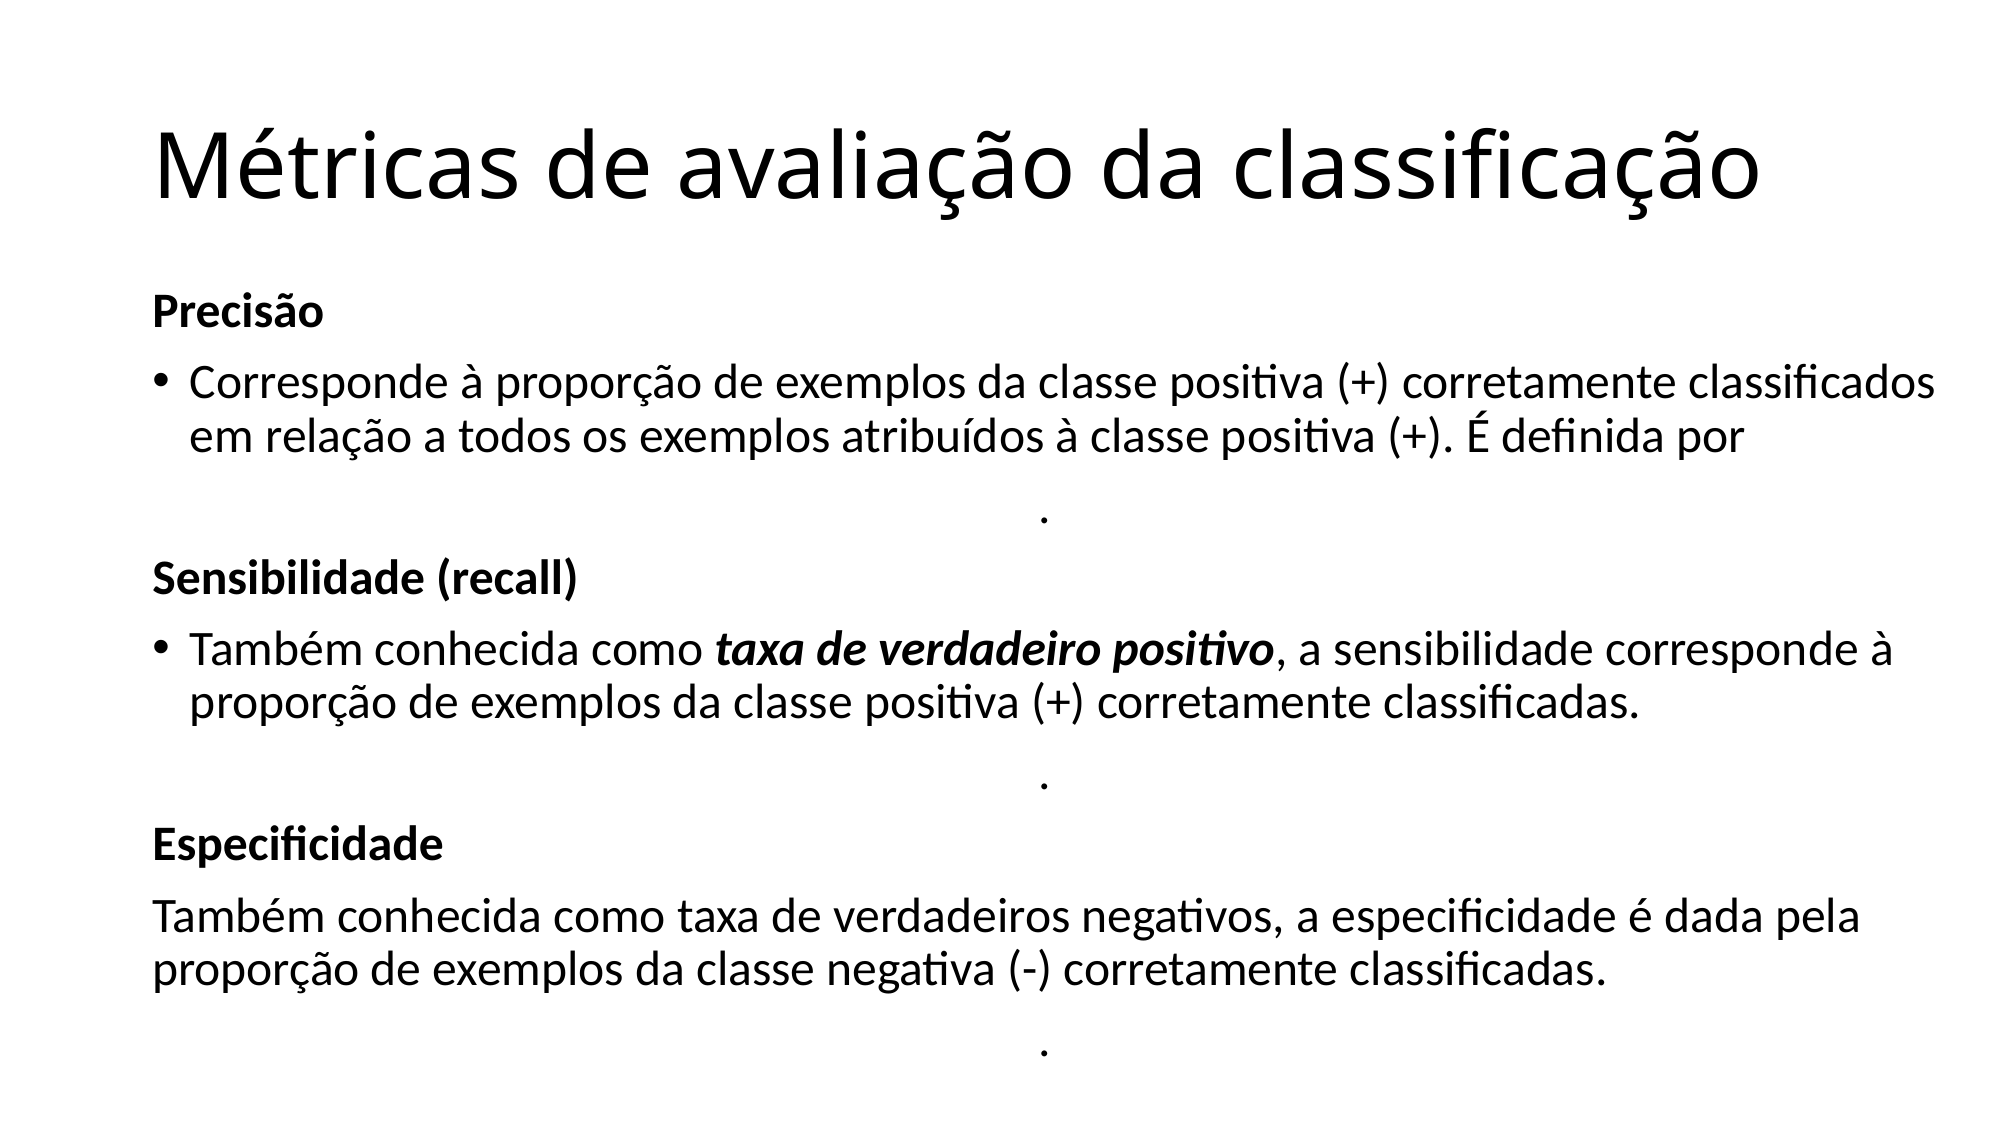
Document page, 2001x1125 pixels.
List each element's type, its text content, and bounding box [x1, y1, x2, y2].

title Métricas de avaliação da classificação [137, 59, 1863, 278]
